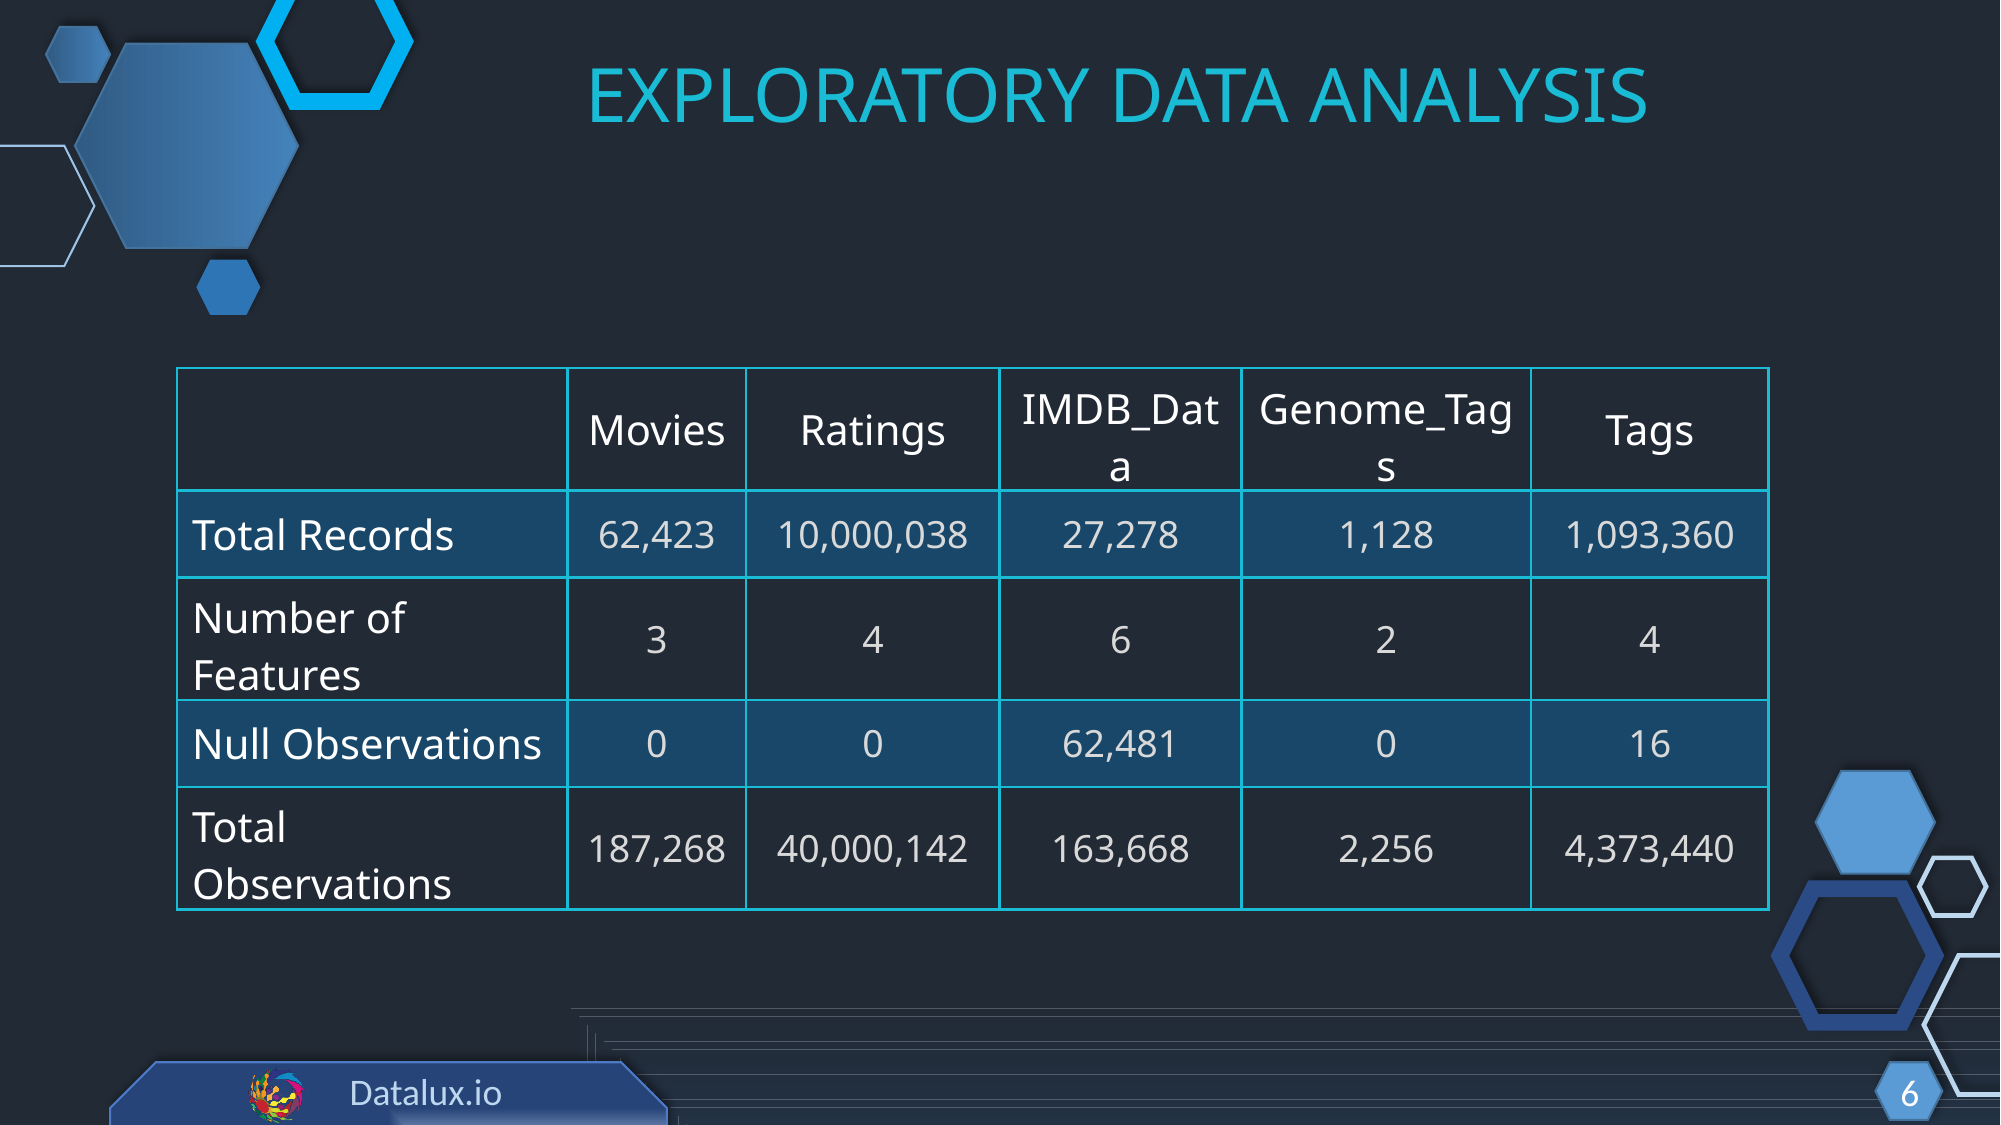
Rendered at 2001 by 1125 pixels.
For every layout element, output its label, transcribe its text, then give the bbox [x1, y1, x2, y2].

text_box [1778, 887, 1937, 1024]
table_cell 40,000,142 [747, 788, 998, 908]
table_cell 1,128 [1243, 492, 1530, 576]
text_box [1922, 954, 2000, 1096]
table_cell 2 [1243, 579, 1530, 699]
table_header Tags [1532, 369, 1767, 489]
text_box [109, 1061, 233, 1125]
table_cell Number of Features [178, 579, 566, 699]
table_cell 6 [1001, 579, 1240, 699]
table_cell Total Records [178, 492, 566, 576]
table_cell Null Observations [178, 701, 566, 786]
table_cell 4,373,440 [1532, 788, 1767, 908]
table_header Movies [569, 369, 745, 489]
text_box [0, 144, 96, 268]
table_header IMDB_Data [1001, 369, 1240, 489]
table_header Ratings [747, 369, 998, 489]
table_cell 187,268 [569, 788, 745, 908]
table_header [178, 369, 566, 489]
table_cell 4 [747, 579, 998, 699]
table_cell 62,423 [569, 492, 745, 576]
text_box [1918, 856, 1988, 917]
text_box [195, 258, 262, 316]
table_cell 1,093,360 [1532, 492, 1767, 576]
table_cell 62,481 [1001, 701, 1240, 786]
text_box [1814, 769, 1937, 875]
table_cell 27,278 [1001, 492, 1240, 576]
table_header Genome_Tags [1243, 369, 1530, 489]
picture [233, 1046, 324, 1125]
table_cell 3 [569, 579, 745, 699]
text_box 6 [1874, 1061, 1944, 1121]
text_box [324, 1061, 668, 1125]
text_box Datalux.io [334, 1060, 806, 1121]
table_cell 4 [1532, 579, 1767, 699]
table_cell 163,668 [1001, 788, 1240, 908]
table_cell 16 [1532, 701, 1767, 786]
table_cell 0 [1243, 701, 1530, 786]
table_cell 0 [569, 701, 745, 786]
text_box EXPLORATORY DATA ANALYSIS [570, 39, 1791, 145]
table_cell Total Observations [178, 788, 566, 908]
text_box [44, 25, 112, 83]
text_box [73, 42, 300, 249]
table_cell 2,256 [1243, 788, 1530, 908]
table_cell 0 [747, 701, 998, 786]
table_cell 10,000,038 [747, 492, 998, 576]
text_box [263, 0, 406, 103]
